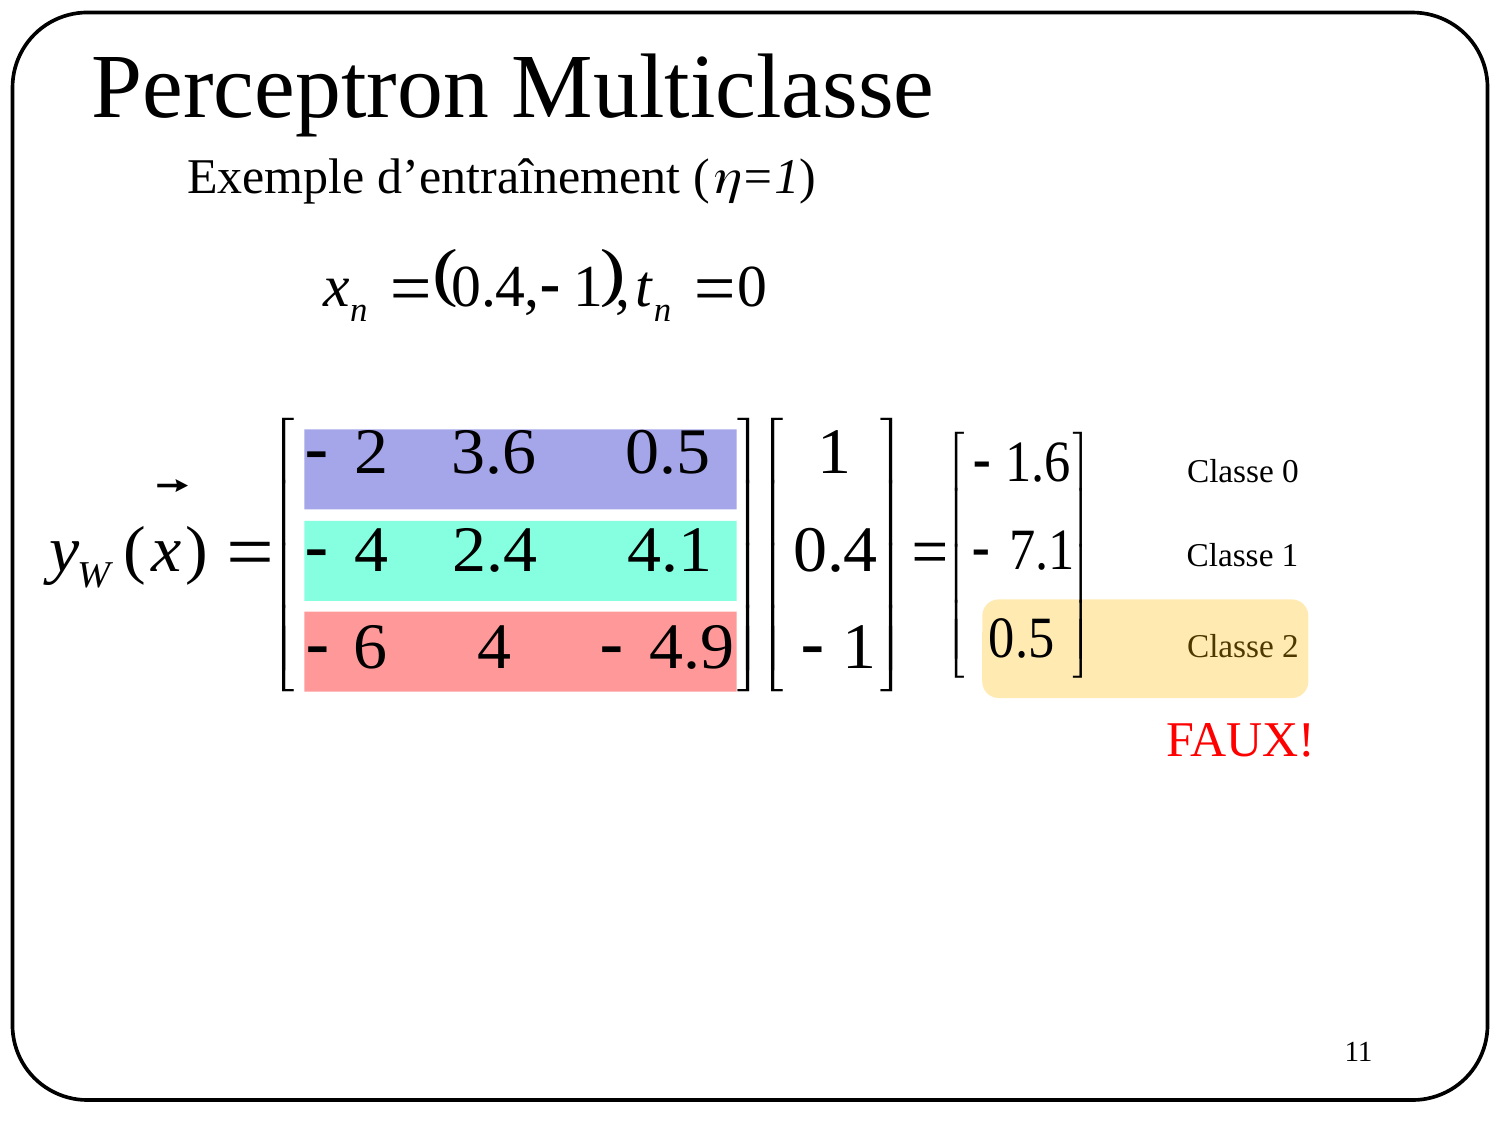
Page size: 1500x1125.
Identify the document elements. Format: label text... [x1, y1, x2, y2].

slide_number 11 [1074, 1024, 1388, 1101]
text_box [901, 418, 1104, 692]
text_box Classe 1 [1171, 525, 1314, 581]
text_box FAUX! [1151, 699, 1330, 775]
text_box Exemple d’entraînement (h=1) [172, 135, 832, 211]
text_box [997, 597, 1311, 701]
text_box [311, 246, 780, 337]
text_box Classe 0 [1172, 441, 1315, 497]
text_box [32, 403, 917, 707]
text_box Perceptron Multiclasse [76, 24, 1352, 136]
text_box Classe 2 [1311, 617, 1315, 672]
